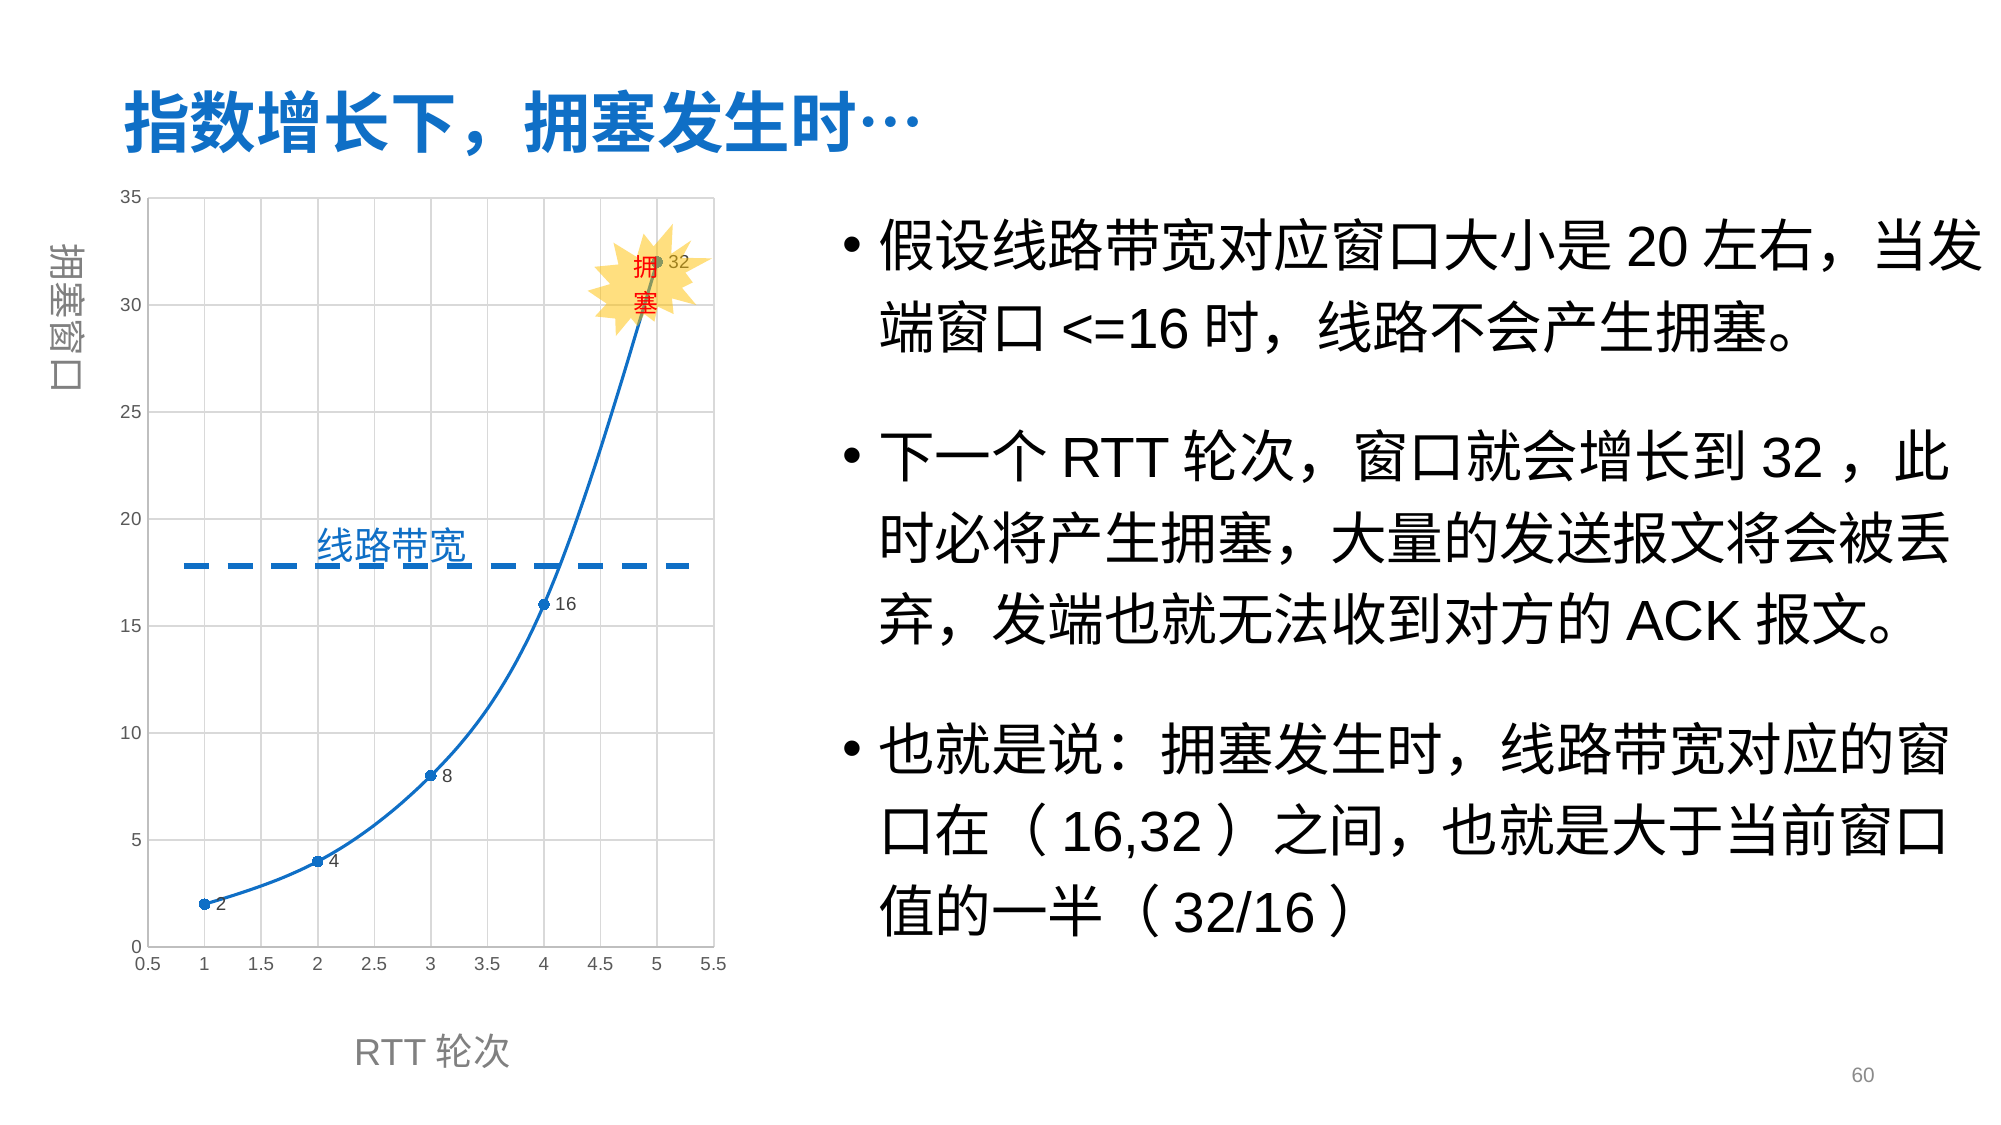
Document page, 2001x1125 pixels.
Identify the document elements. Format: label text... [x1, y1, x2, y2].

title 指数增长下，拥塞发生时… [108, 21, 1890, 169]
list 假设线路带宽对应窗口大小是20左右，当发端窗口<=16时，线路不会产生拥塞。 下一个RTT轮次，窗口就会增长到32，此时必将产生拥塞，大量的发送报文将会被丢弃，发端也就无法收到对方的ACK报文。 也就是说：拥塞发生时，线路带宽对应的窗口在（16,32）之间，也就是大于当前窗口值的一半（32/16） [827, 189, 2000, 1017]
text_box 线路带宽 [740, 505, 1302, 574]
slide_number 60 [1274, 1051, 1890, 1097]
chart [107, 170, 740, 992]
text_box 拥塞窗口 [22, 228, 107, 483]
text_box RTT轮次 [339, 1011, 588, 1081]
